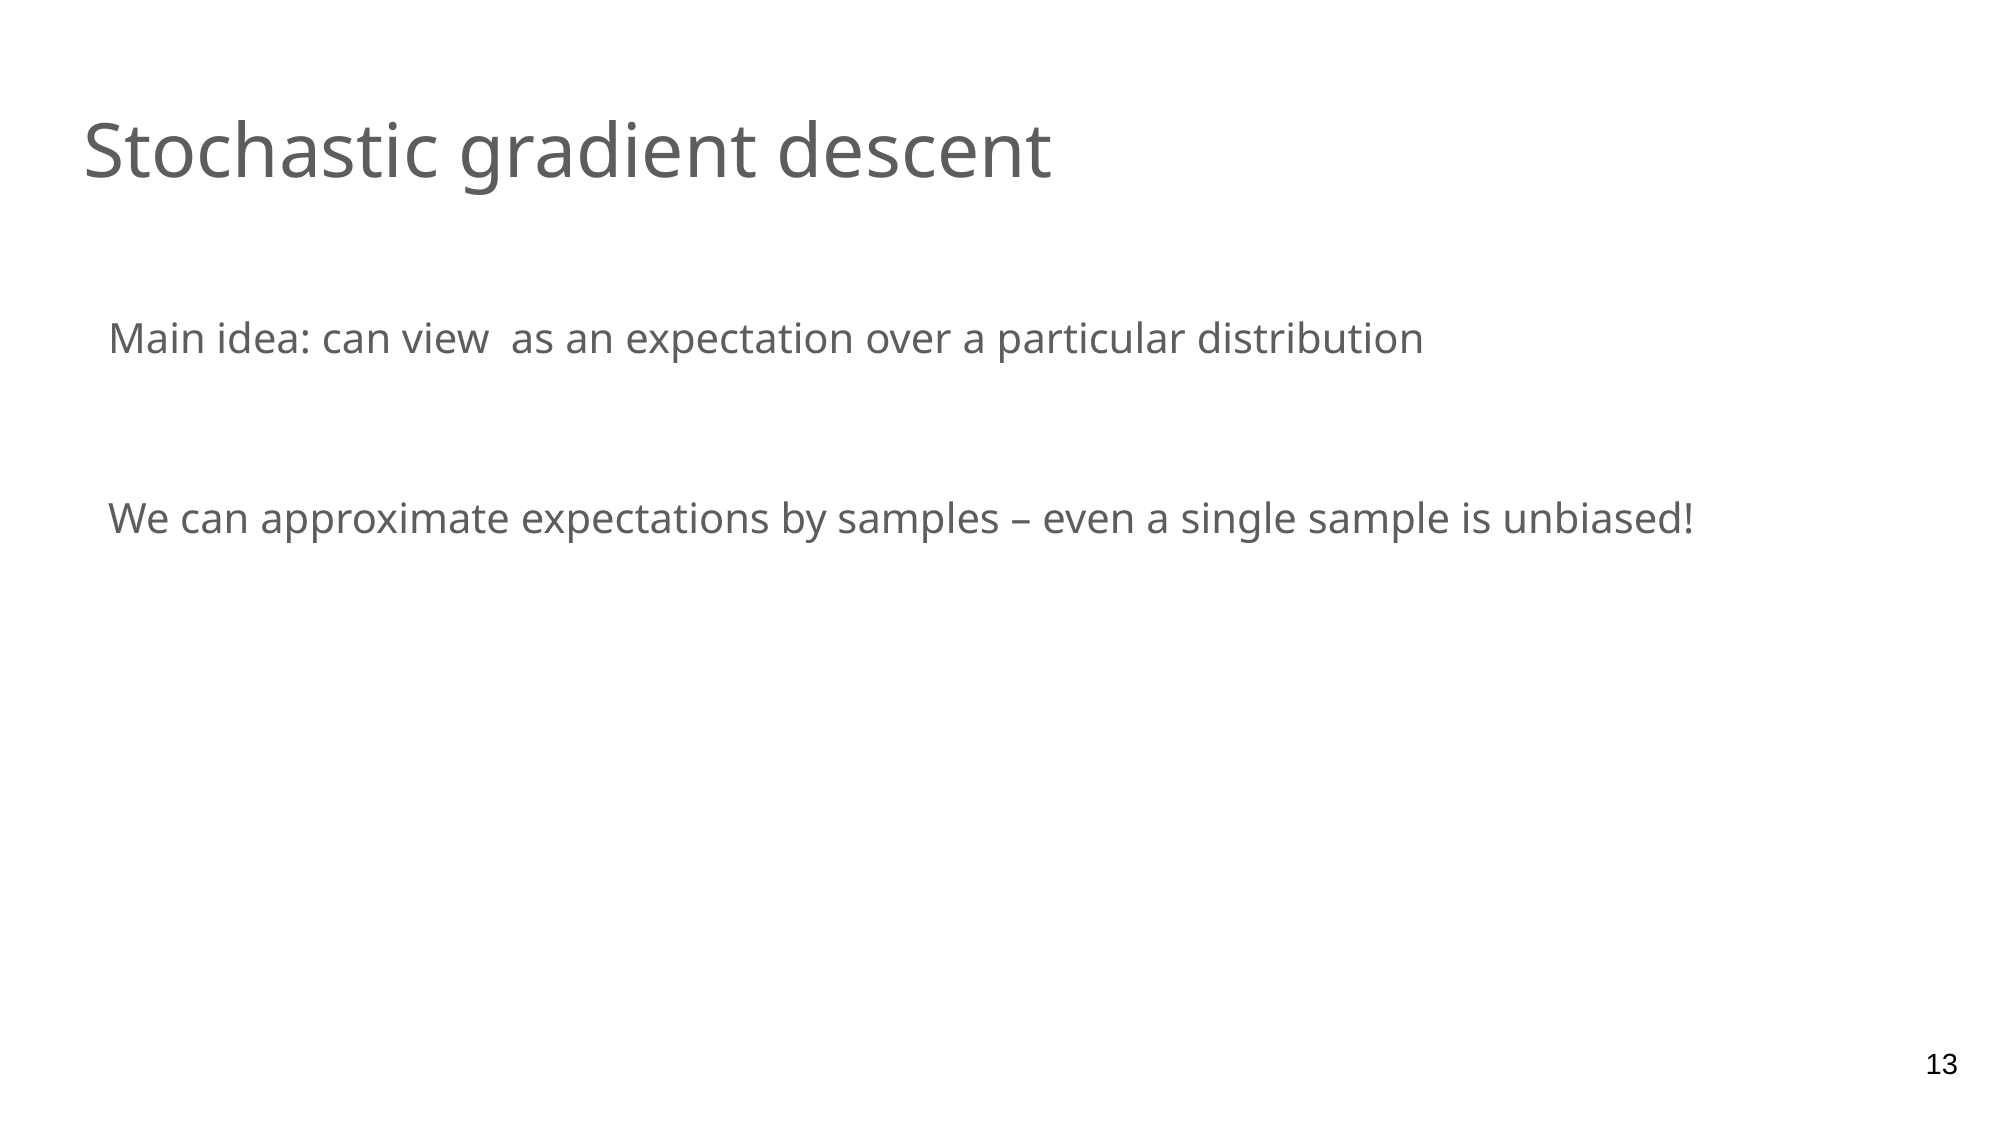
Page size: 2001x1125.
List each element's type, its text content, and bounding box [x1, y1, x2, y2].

slide_number 13 [1853, 1019, 1974, 1106]
title Stochastic gradient descent [68, 97, 1932, 223]
